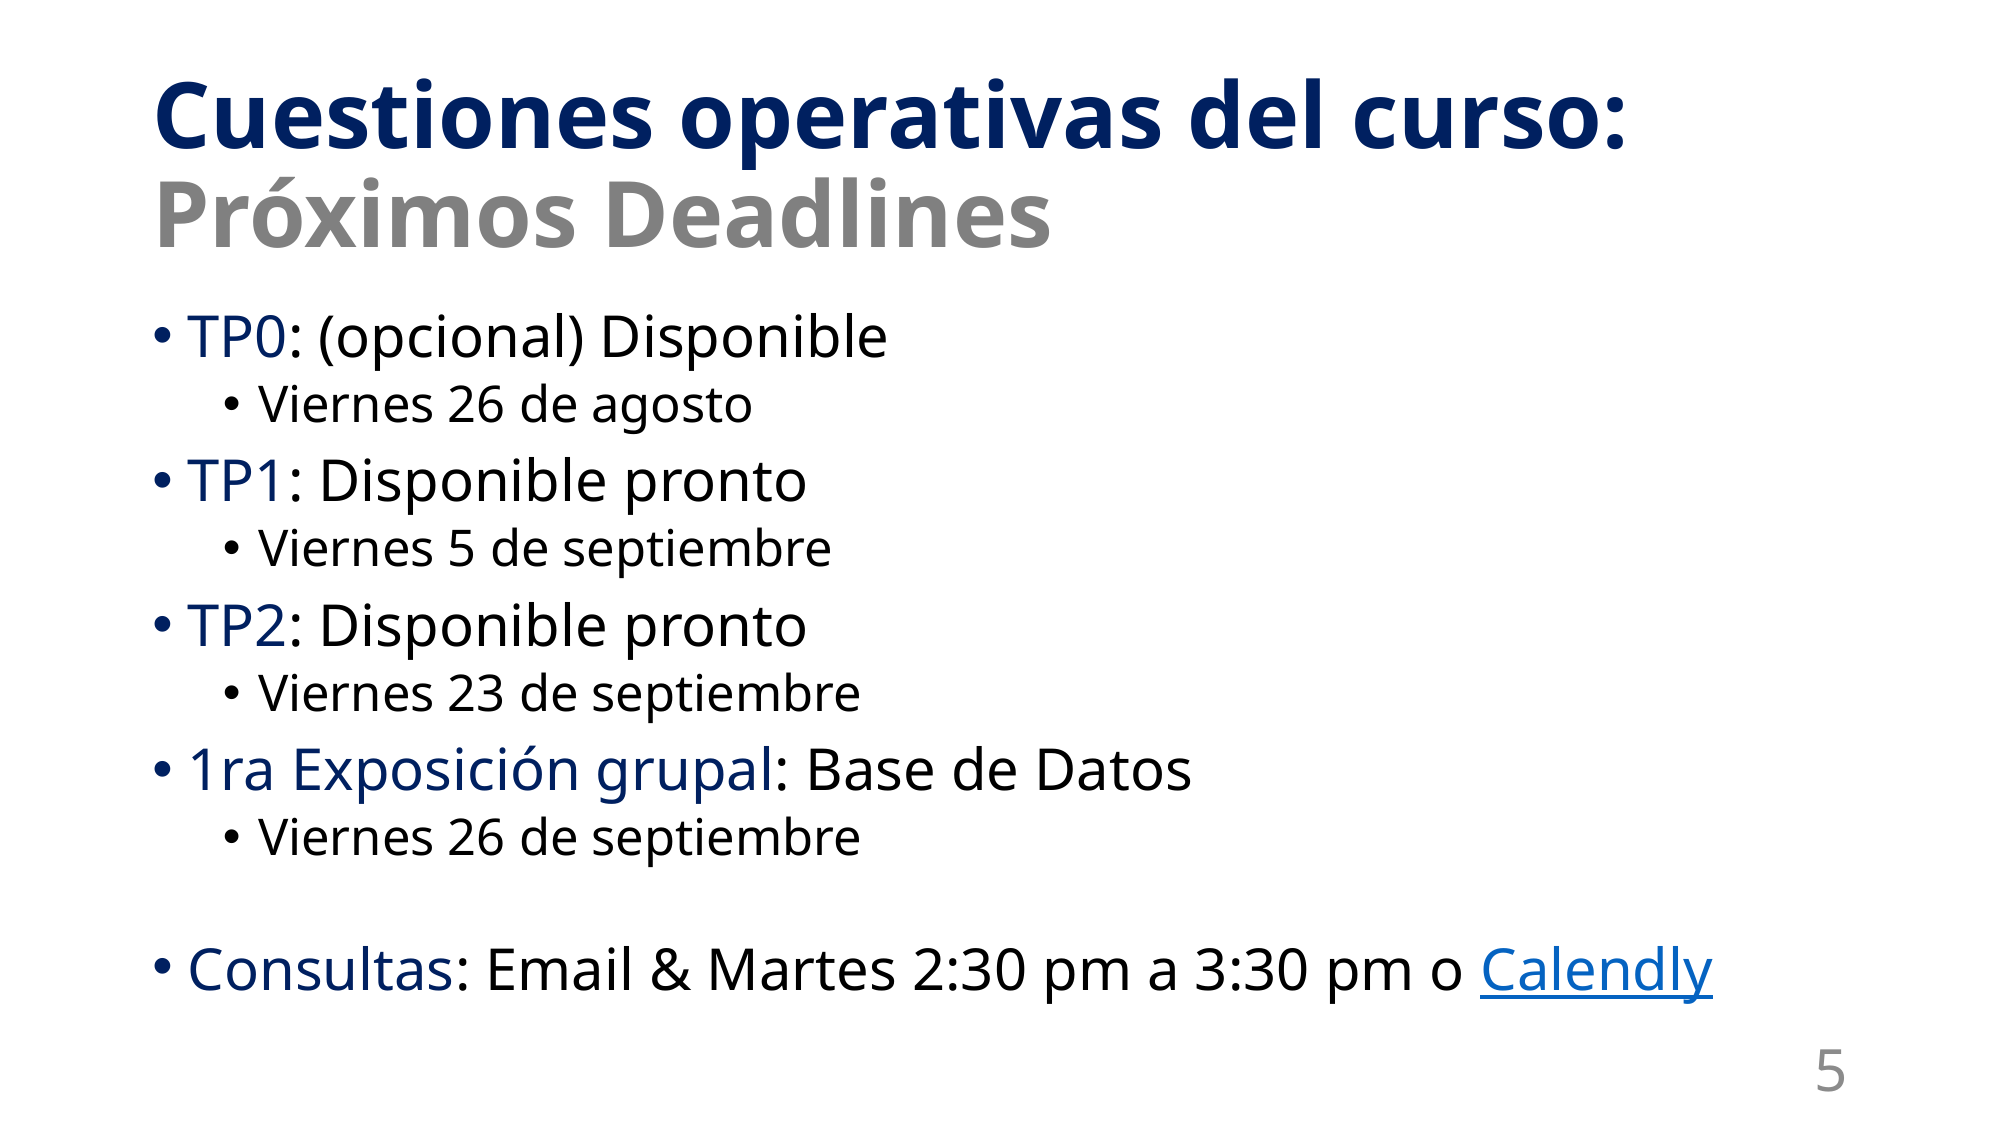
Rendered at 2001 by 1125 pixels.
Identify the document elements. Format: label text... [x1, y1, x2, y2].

title Cuestiones operativas del curso: Próximos Deadlines [137, 59, 1863, 278]
list TP0: (opcional) Disponible Viernes 26 de agosto TP1: Disponible pronto Viernes 5 de septiembre TP2: Disponible pronto Viernes 23 de septiembre 1ra Exposición grupal: Base de Datos Viernes 26 de septiembre Consultas: Email & Martes 2:30 pm a 3:30 pm o Calendly [137, 299, 1863, 1014]
slide_number 5 [1412, 1042, 1863, 1103]
